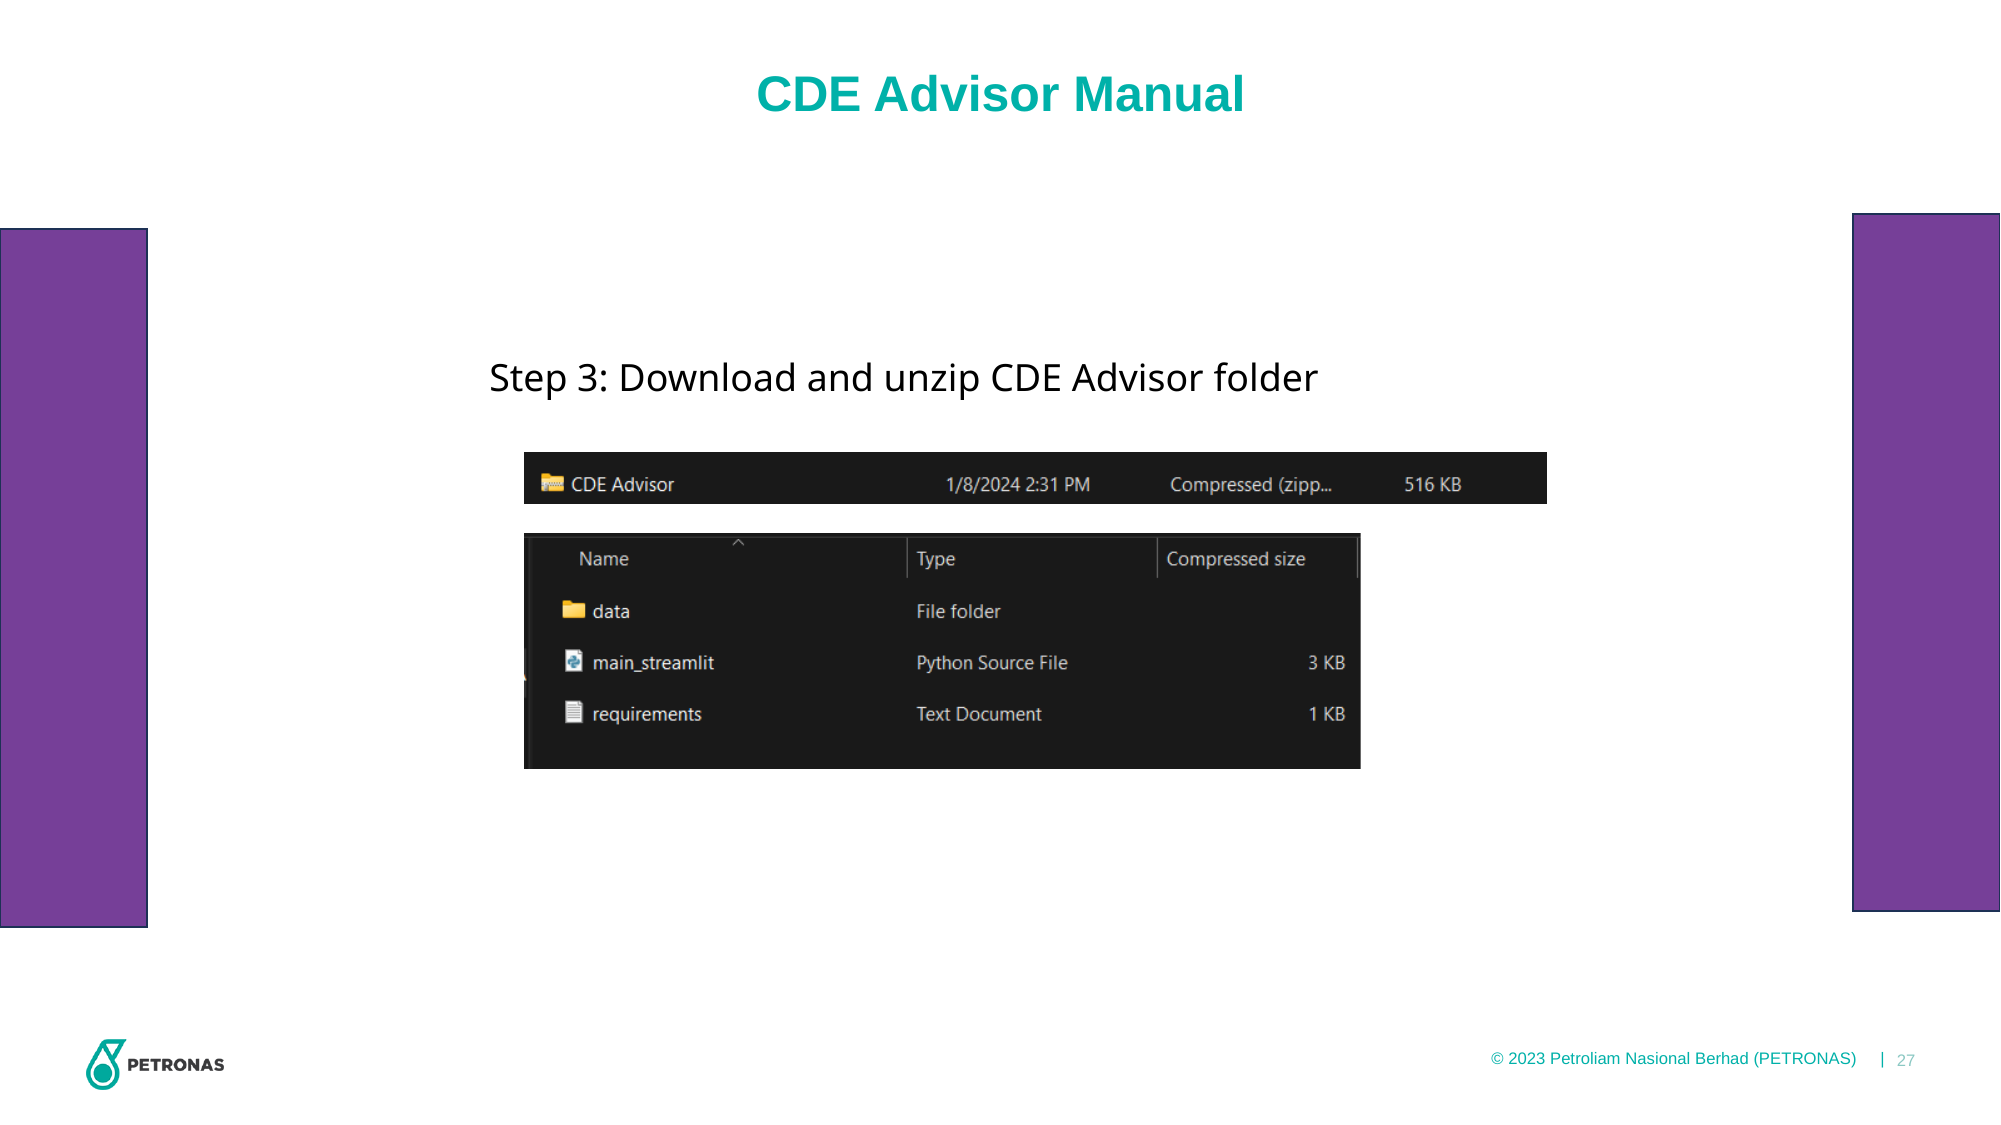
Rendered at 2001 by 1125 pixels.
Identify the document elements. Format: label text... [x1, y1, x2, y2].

slide_number 27 [1885, 1029, 1916, 1090]
picture [86, 1039, 224, 1090]
title CDE Advisor Manual [86, 60, 1916, 165]
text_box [0, 213, 2000, 927]
picture [524, 452, 1547, 504]
